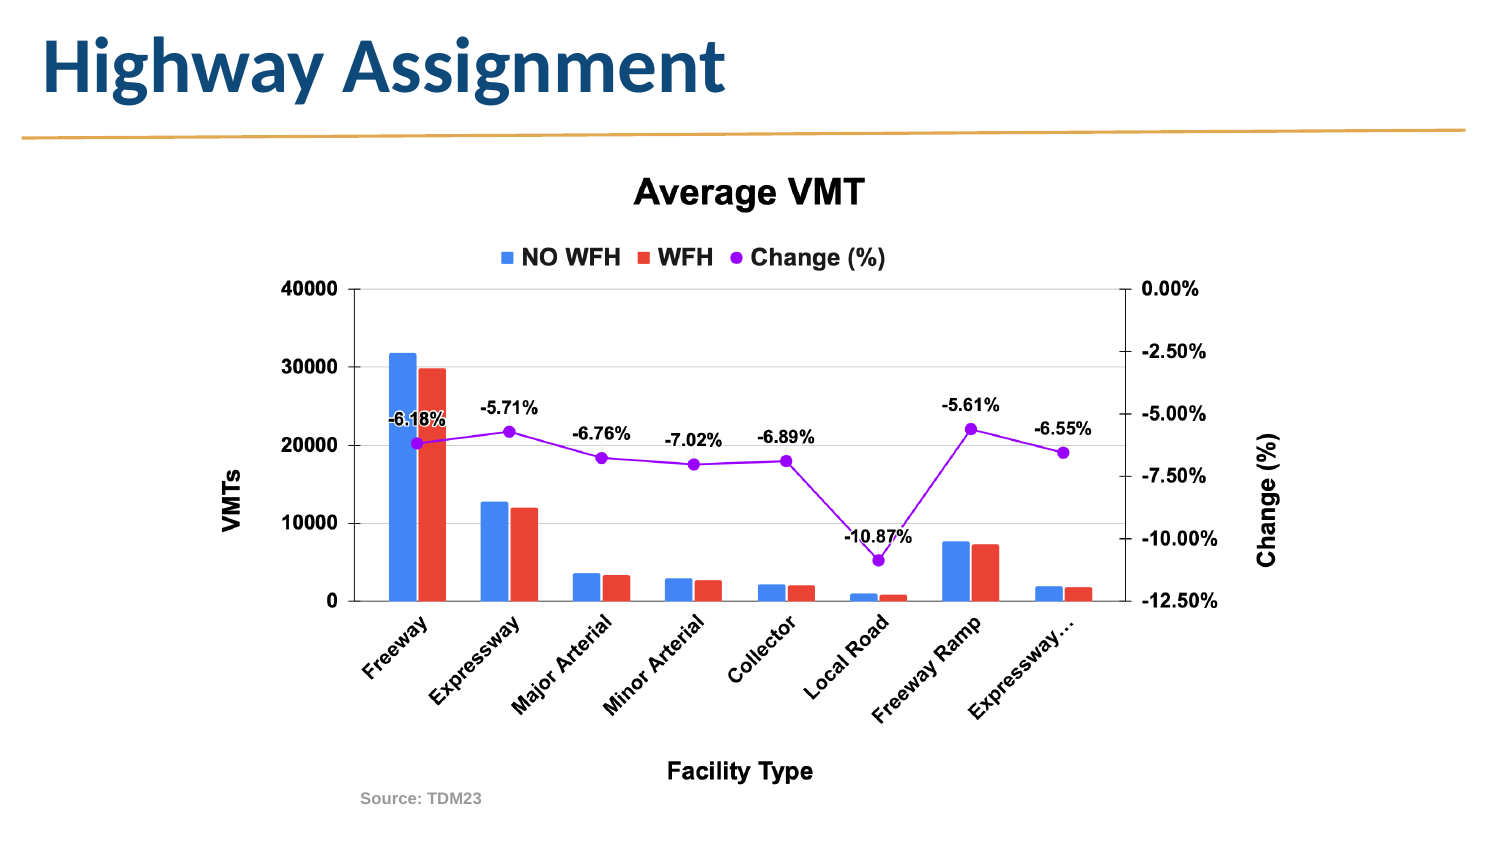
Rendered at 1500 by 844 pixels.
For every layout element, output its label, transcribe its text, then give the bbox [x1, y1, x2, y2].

title Highway Assignment [31, 18, 1233, 131]
picture [186, 141, 1314, 817]
